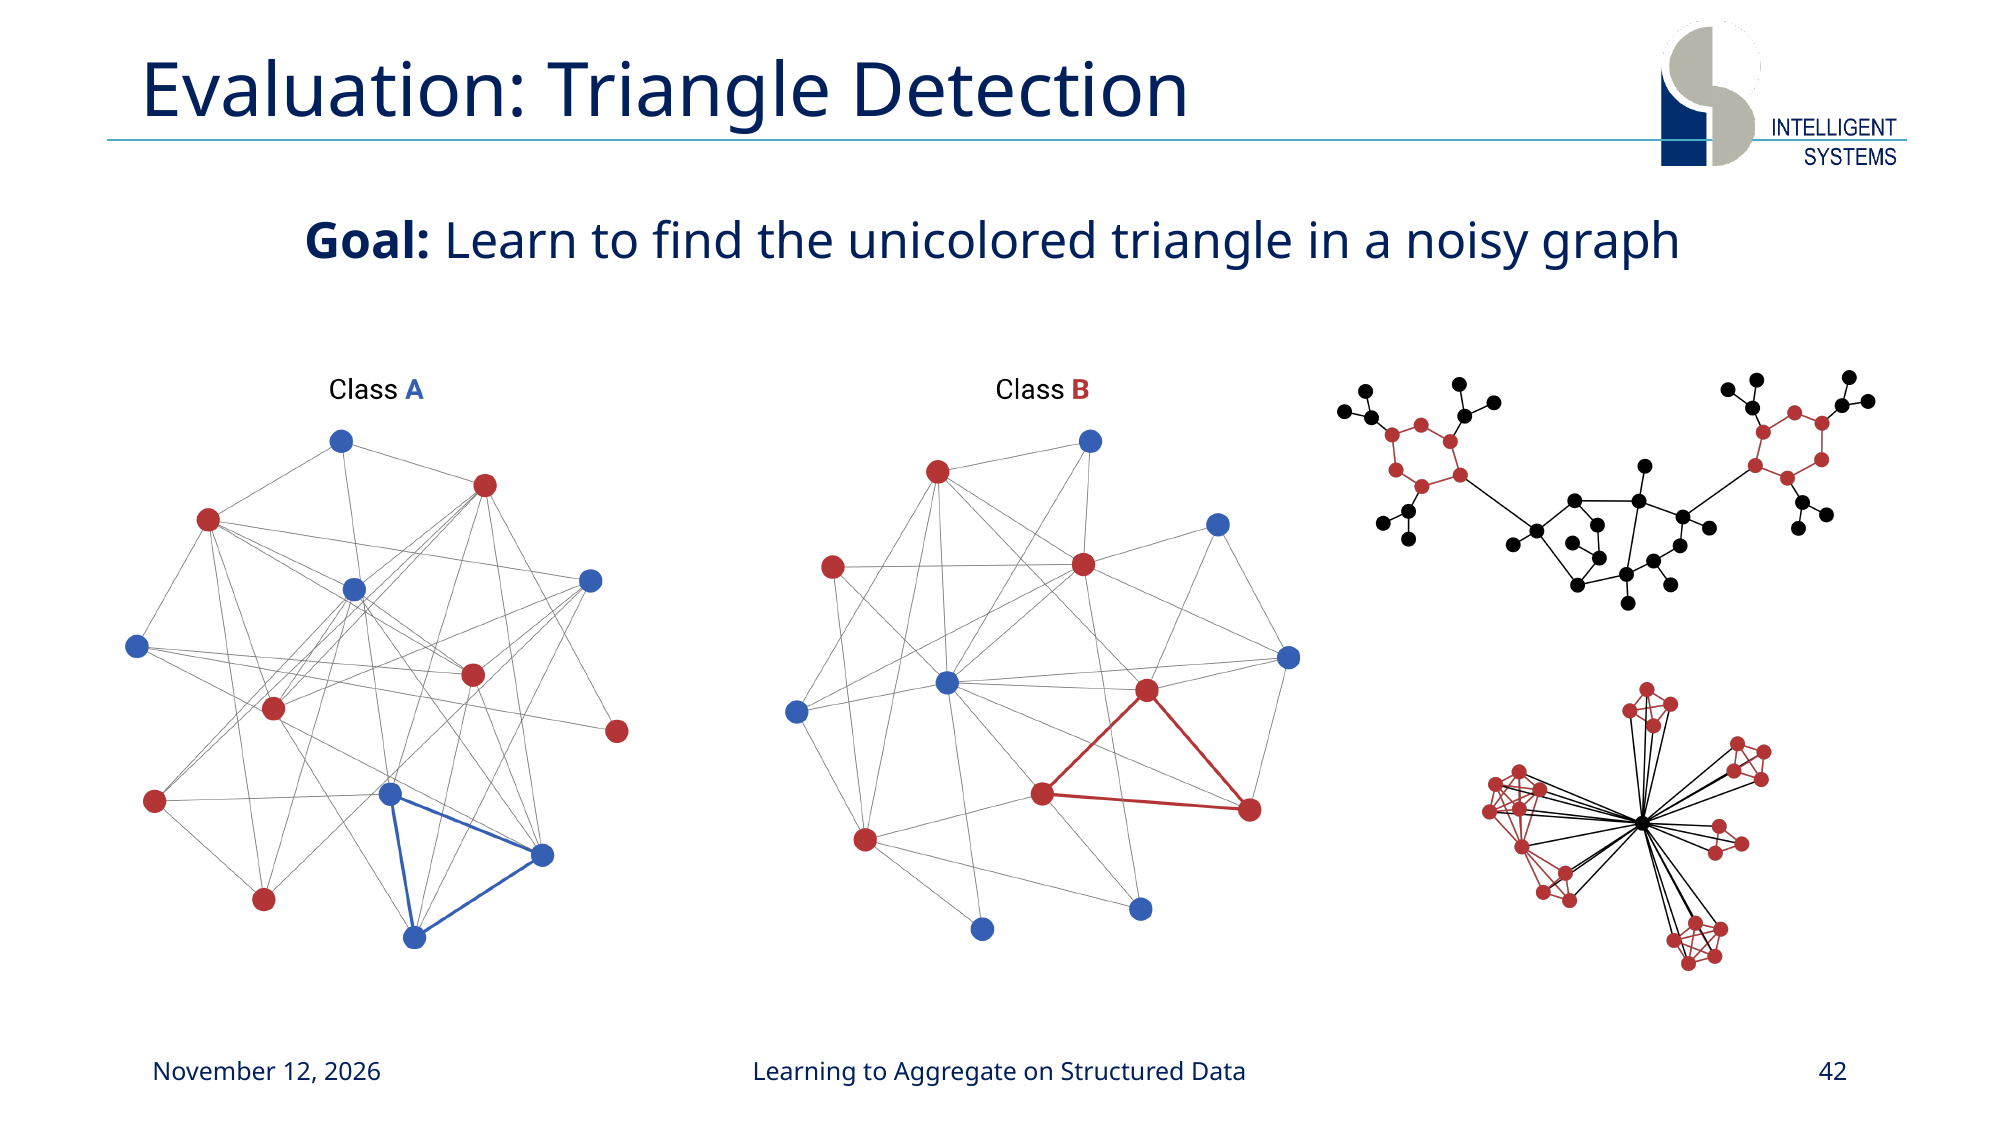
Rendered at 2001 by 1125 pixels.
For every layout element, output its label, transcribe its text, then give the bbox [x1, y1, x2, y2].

picture [1661, 141, 1903, 172]
footer Learning to Aggregate on Structured Data [662, 1042, 1338, 1103]
picture [1337, 370, 1876, 611]
text_box Goal: Learn to find the unicolored triangle in a noisy graph [175, 184, 1825, 294]
slide_number 42 [1412, 1042, 1863, 1103]
title Evaluation: Triangle Detection [125, 31, 1863, 141]
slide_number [137, 1042, 588, 1103]
picture [1661, 19, 1903, 139]
picture [1482, 682, 1772, 971]
picture [125, 373, 1300, 949]
